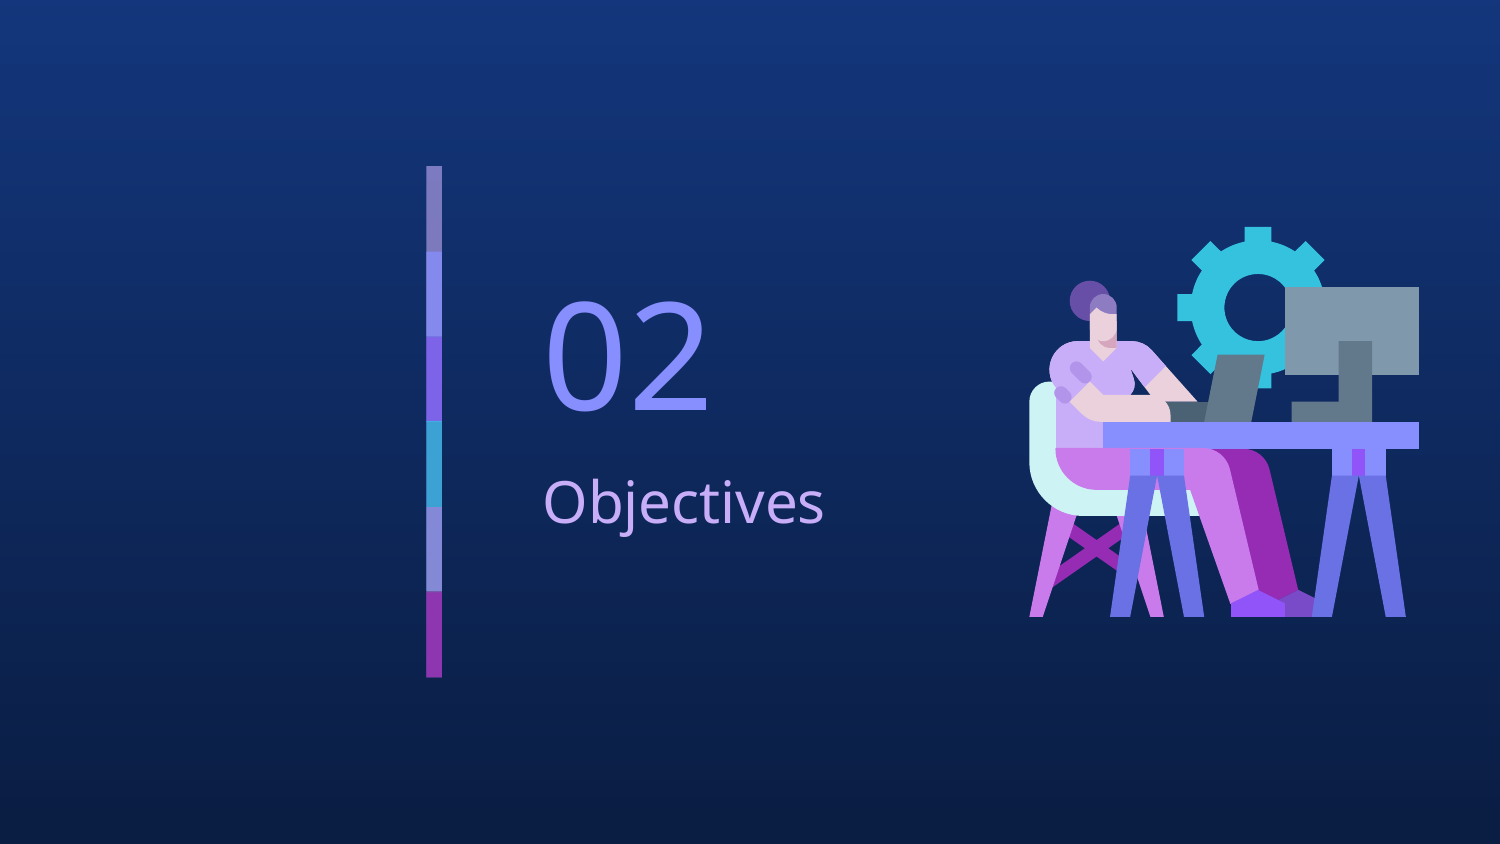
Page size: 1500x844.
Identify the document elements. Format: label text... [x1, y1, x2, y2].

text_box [425, 165, 443, 678]
title Objectives [527, 450, 958, 595]
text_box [1029, 226, 1420, 618]
title 02 [527, 249, 790, 450]
